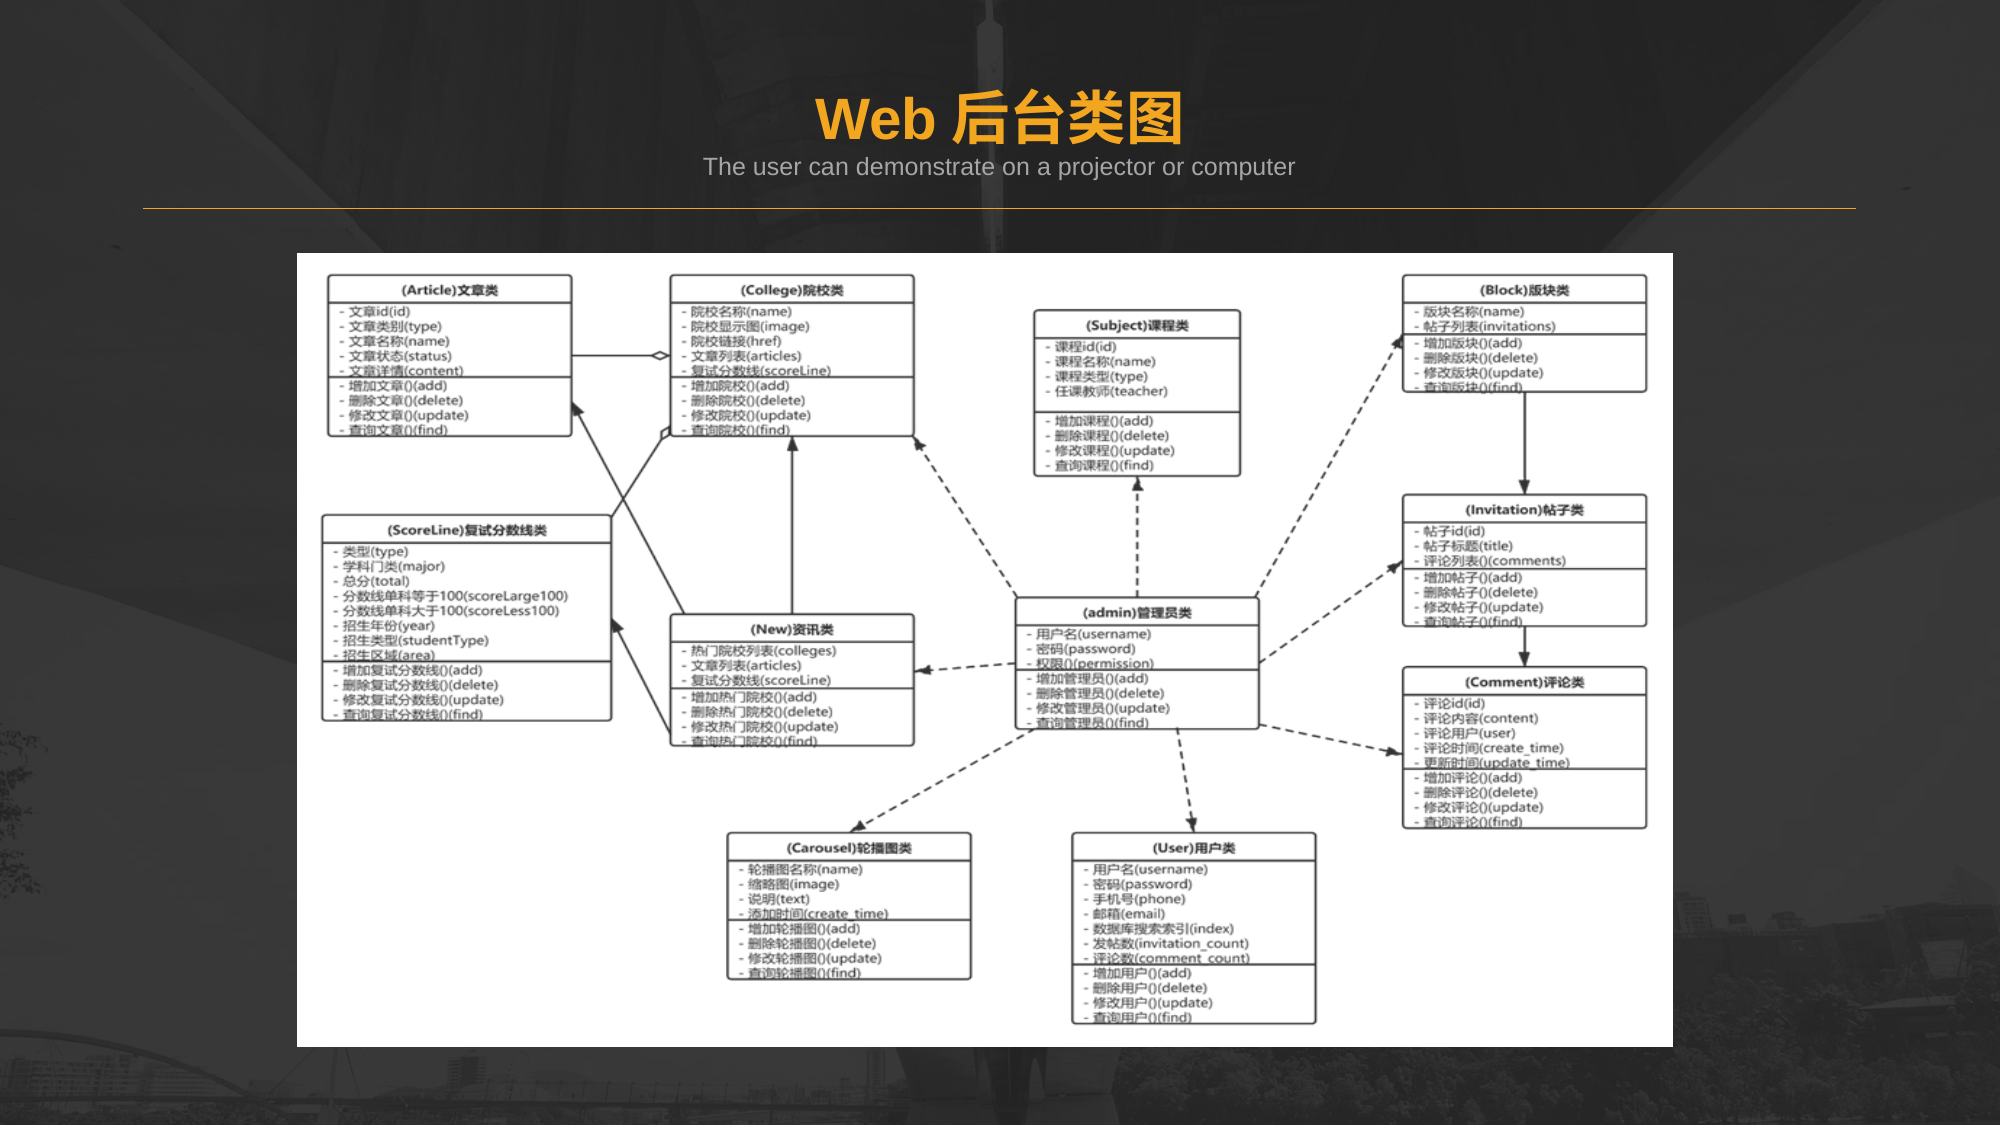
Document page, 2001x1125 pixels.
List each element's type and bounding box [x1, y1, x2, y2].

text_box [584, 73, 1416, 189]
picture [296, 252, 1673, 1047]
